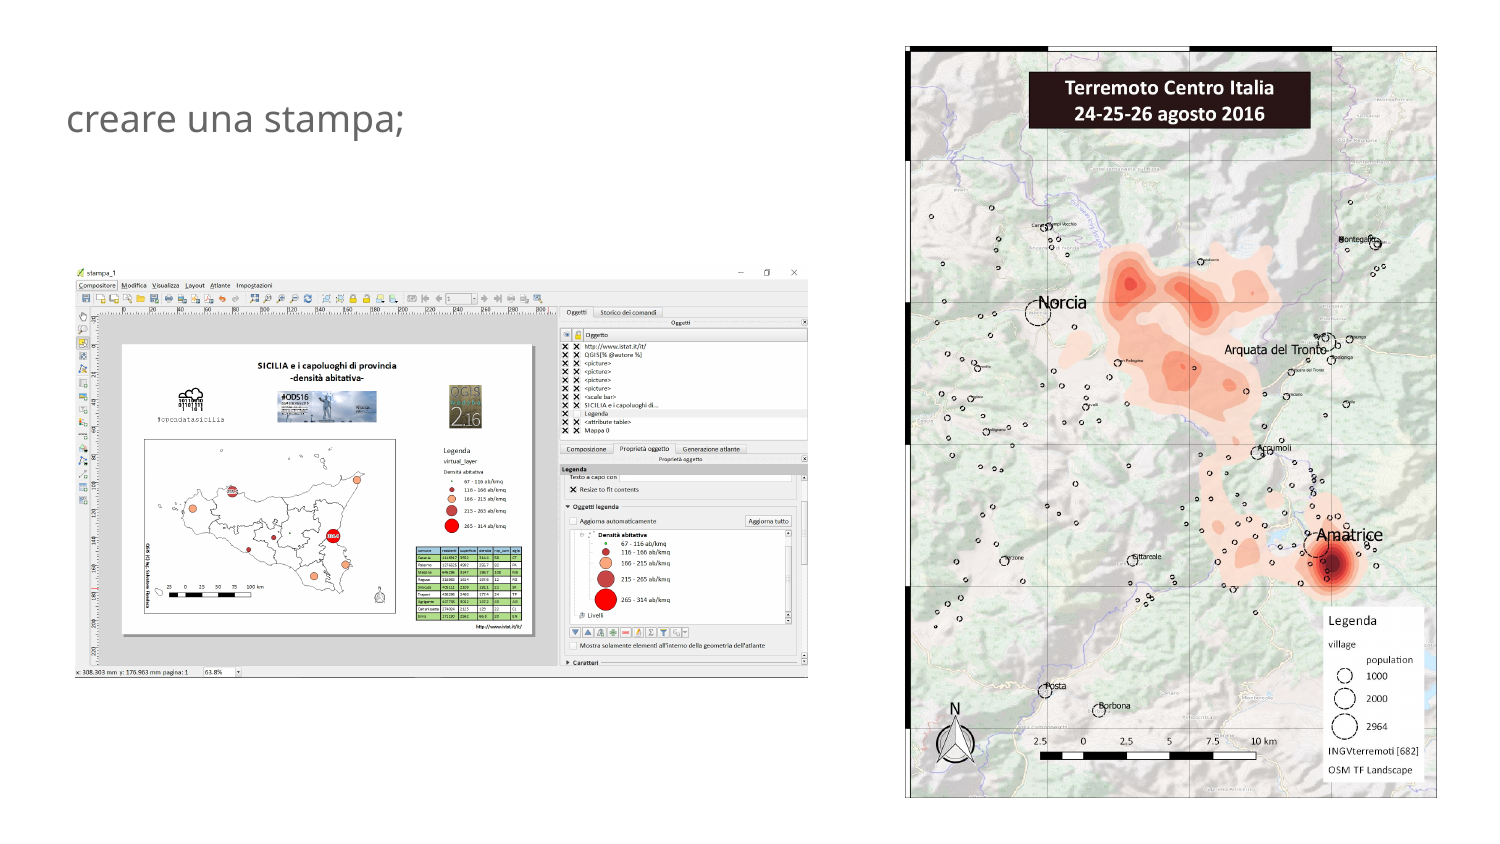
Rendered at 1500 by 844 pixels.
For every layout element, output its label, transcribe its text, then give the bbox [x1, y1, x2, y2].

picture [905, 45, 1438, 798]
title creare una stampa; [1443, 72, 1449, 167]
picture [75, 266, 808, 679]
title creare una stampa; [51, 72, 900, 167]
